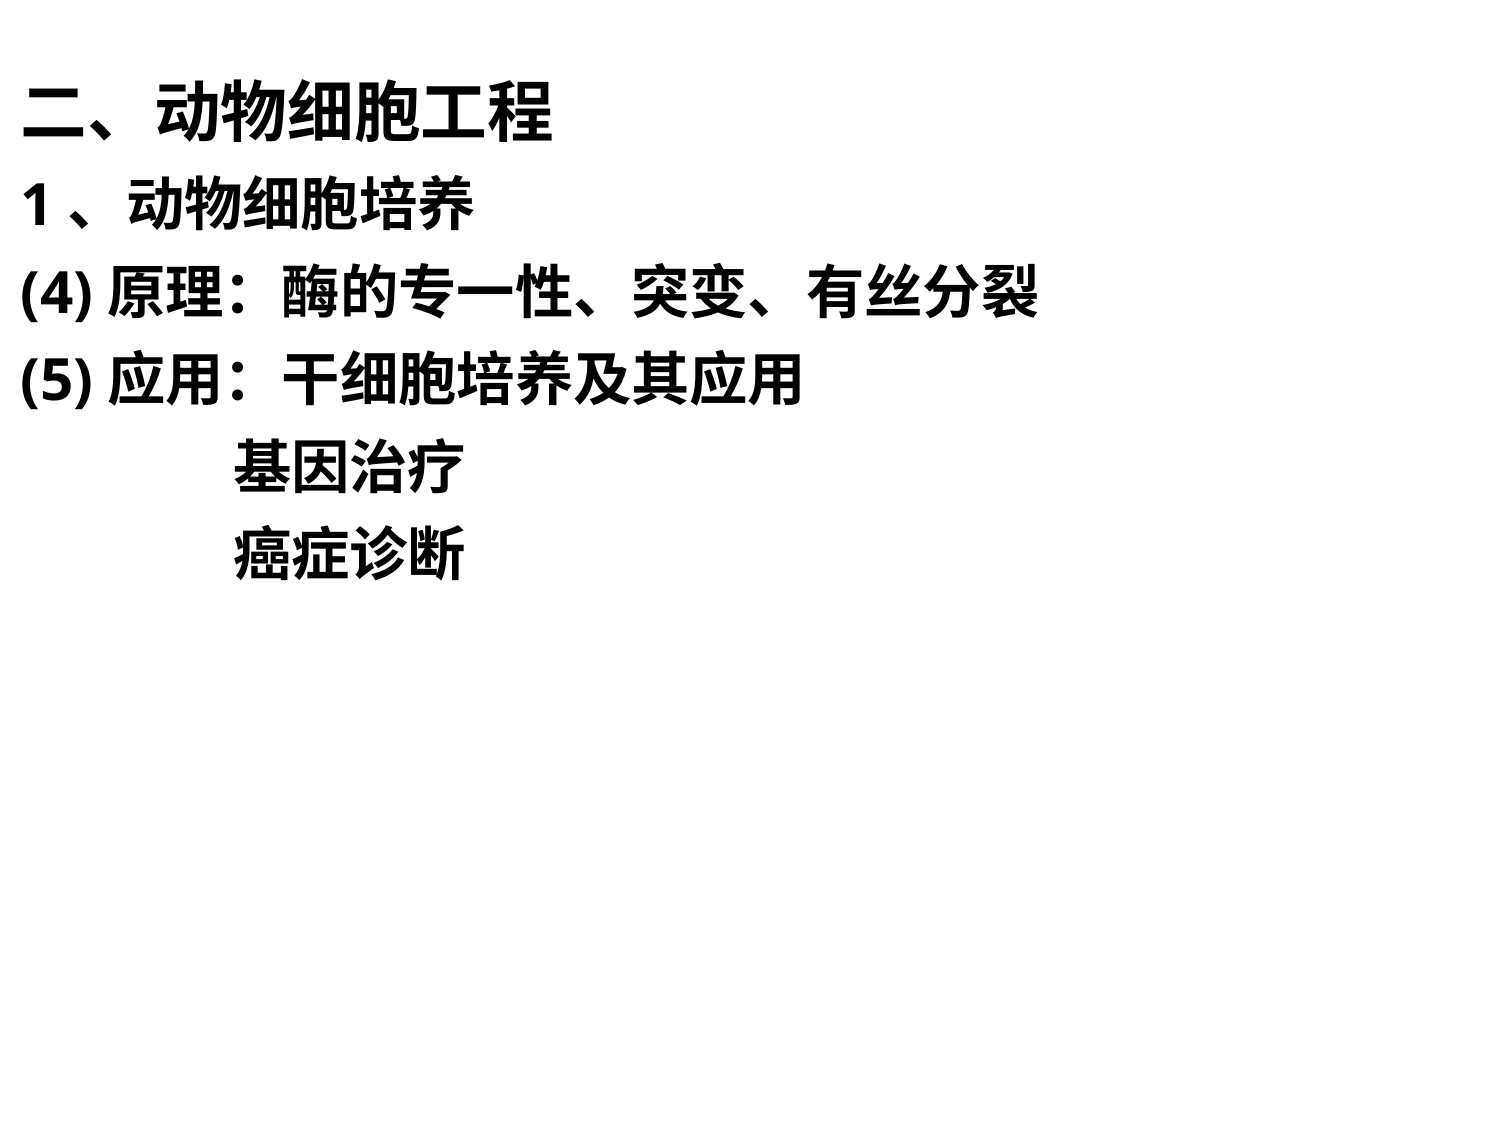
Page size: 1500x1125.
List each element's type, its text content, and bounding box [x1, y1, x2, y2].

text_box 二、动物细胞工程 1、动物细胞培养 (4)原理：酶的专一性、突变、有丝分裂 (5)应用：干细胞培养及其应用 基因治疗 癌症诊断 [5, 42, 1472, 419]
